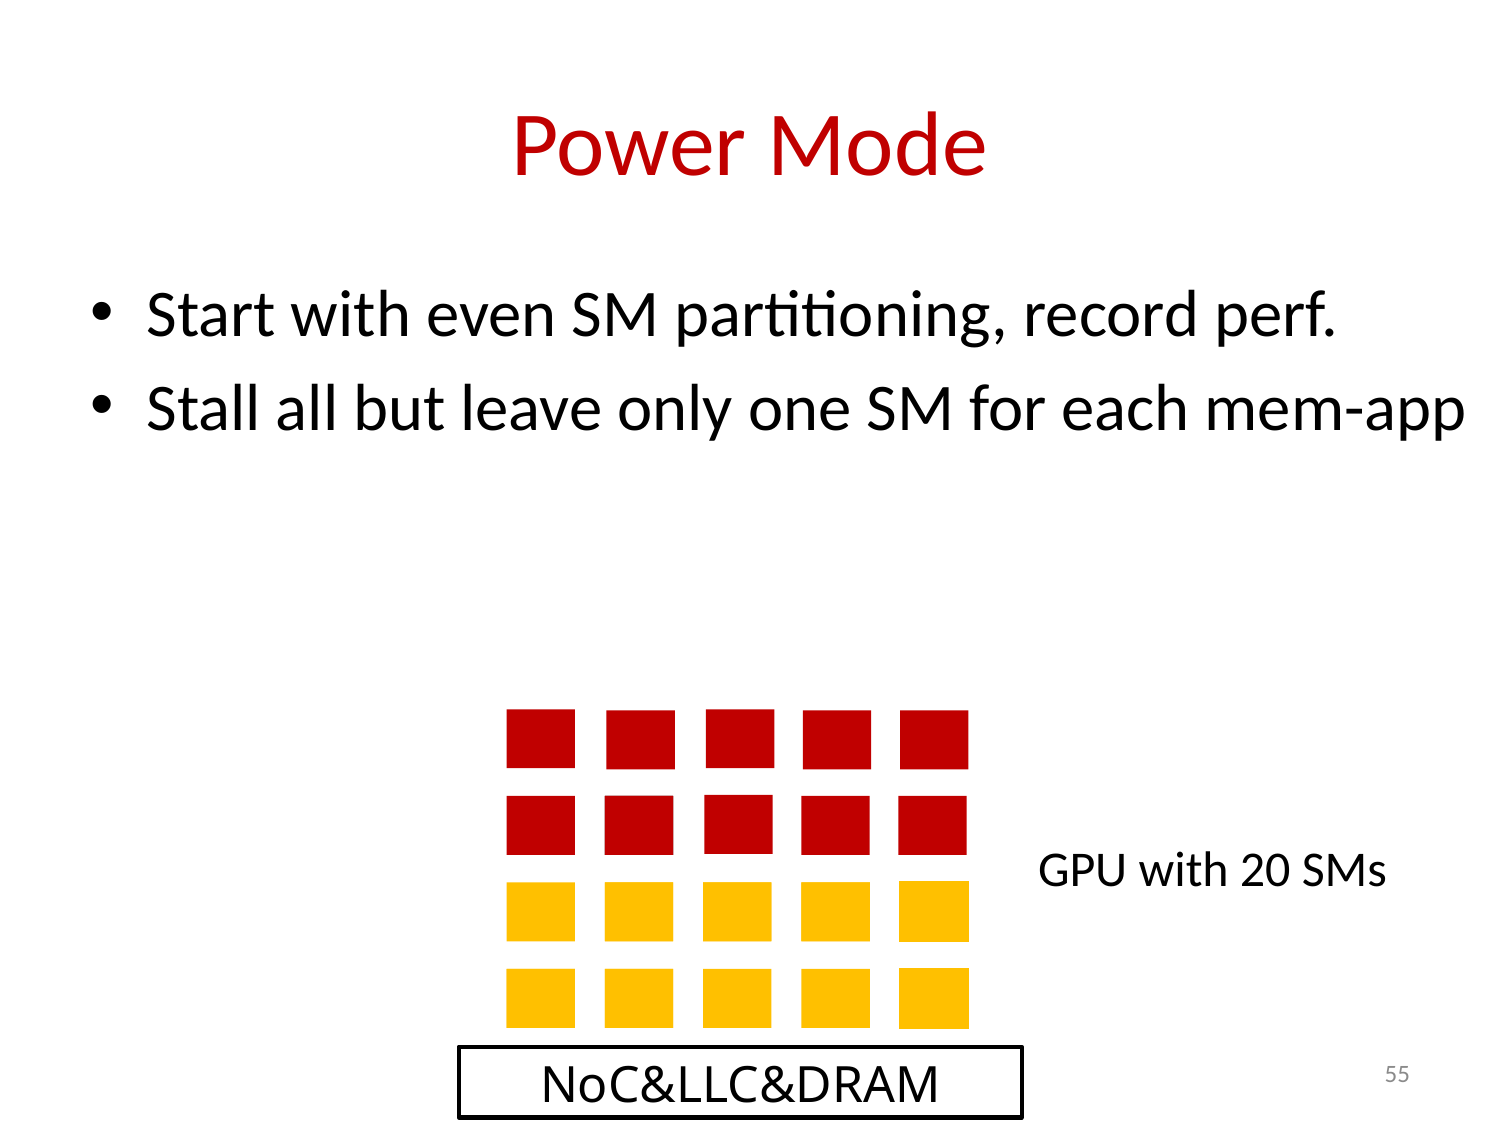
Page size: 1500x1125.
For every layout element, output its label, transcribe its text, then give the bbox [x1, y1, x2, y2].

text_box GPU with 20 SMs [1023, 829, 1403, 904]
text_box [506, 709, 575, 769]
text_box [705, 709, 775, 769]
text_box [801, 882, 870, 942]
text_box [506, 968, 575, 1028]
text_box [900, 710, 969, 770]
text_box [704, 794, 773, 854]
text_box [604, 968, 674, 1028]
text_box [899, 882, 968, 942]
text_box [801, 795, 870, 855]
title Power Mode [75, 45, 1425, 233]
slide_number 55 [1074, 1042, 1425, 1103]
text_box [506, 795, 575, 855]
text_box [898, 795, 967, 855]
text_box [802, 710, 872, 770]
text_box [604, 795, 674, 855]
text_box [506, 882, 575, 942]
list Start with even SM partitioning, record perf. Stall all but leave only one SM for each mem-app [75, 262, 1500, 1106]
text_box [801, 968, 870, 1028]
text_box [703, 882, 772, 942]
text_box [703, 968, 772, 1028]
text_box NoC&LLC&DRAM [457, 1045, 1024, 1120]
text_box [899, 968, 968, 1028]
text_box [604, 882, 674, 942]
